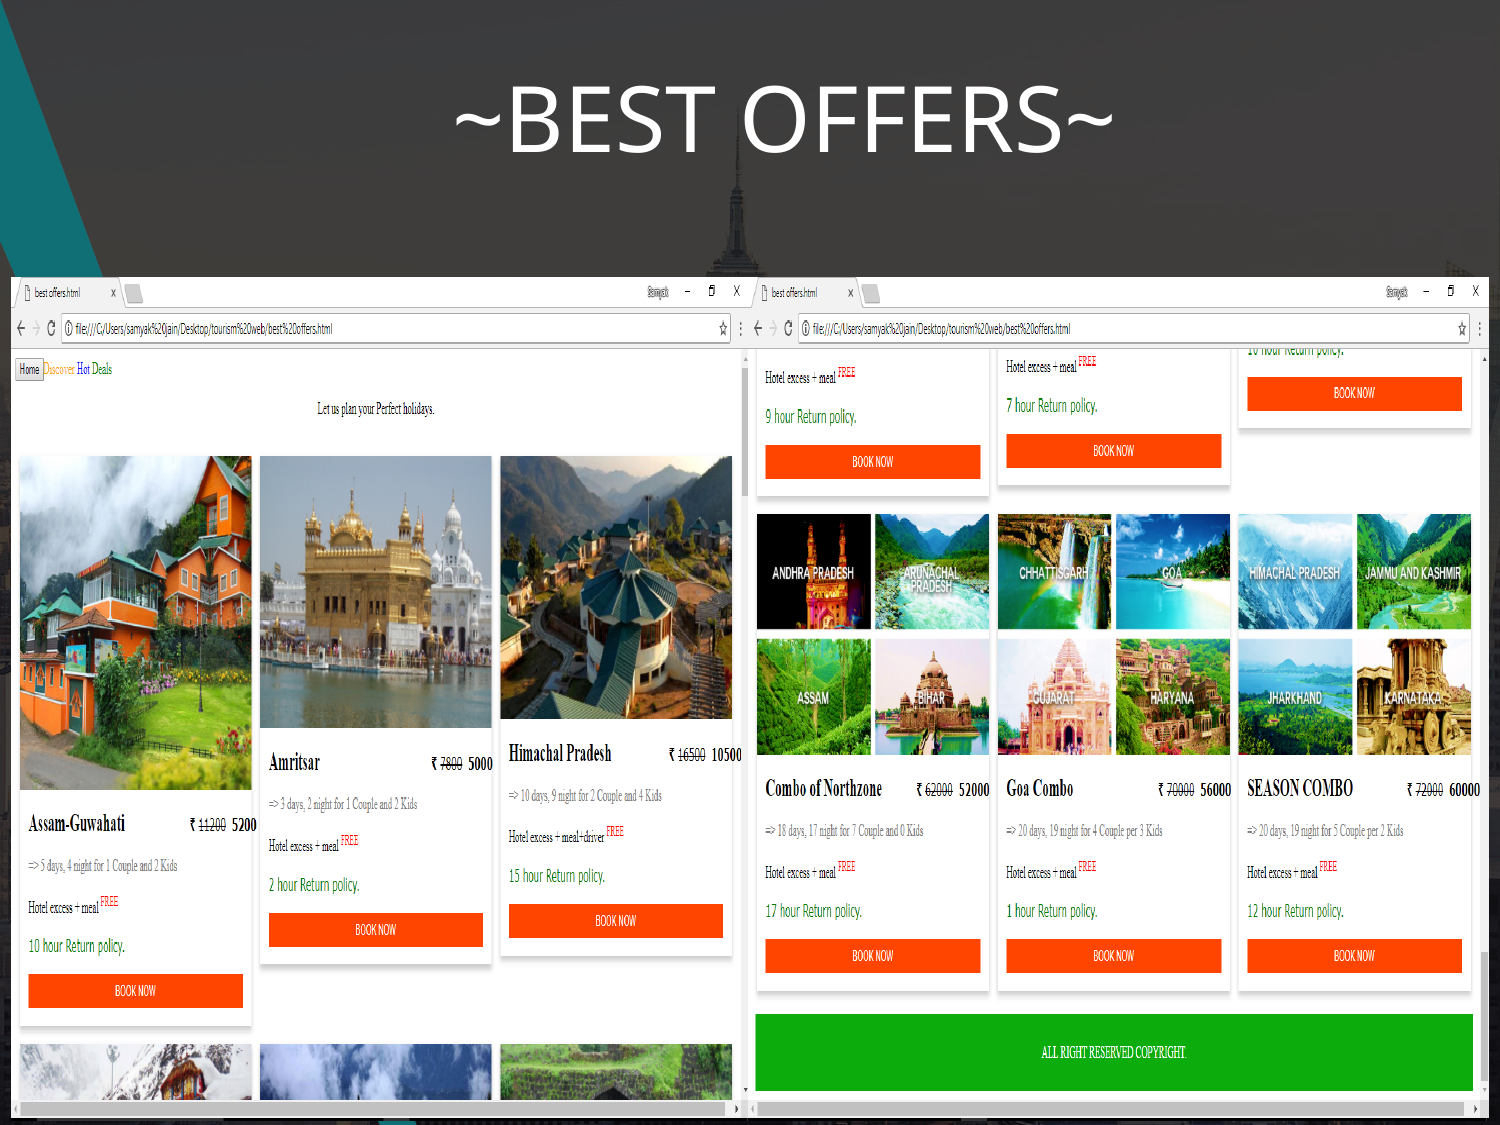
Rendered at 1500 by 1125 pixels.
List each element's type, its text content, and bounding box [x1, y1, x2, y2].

title ~BEST OFFERS~ [147, 0, 1423, 237]
picture [0, 0, 1500, 1125]
